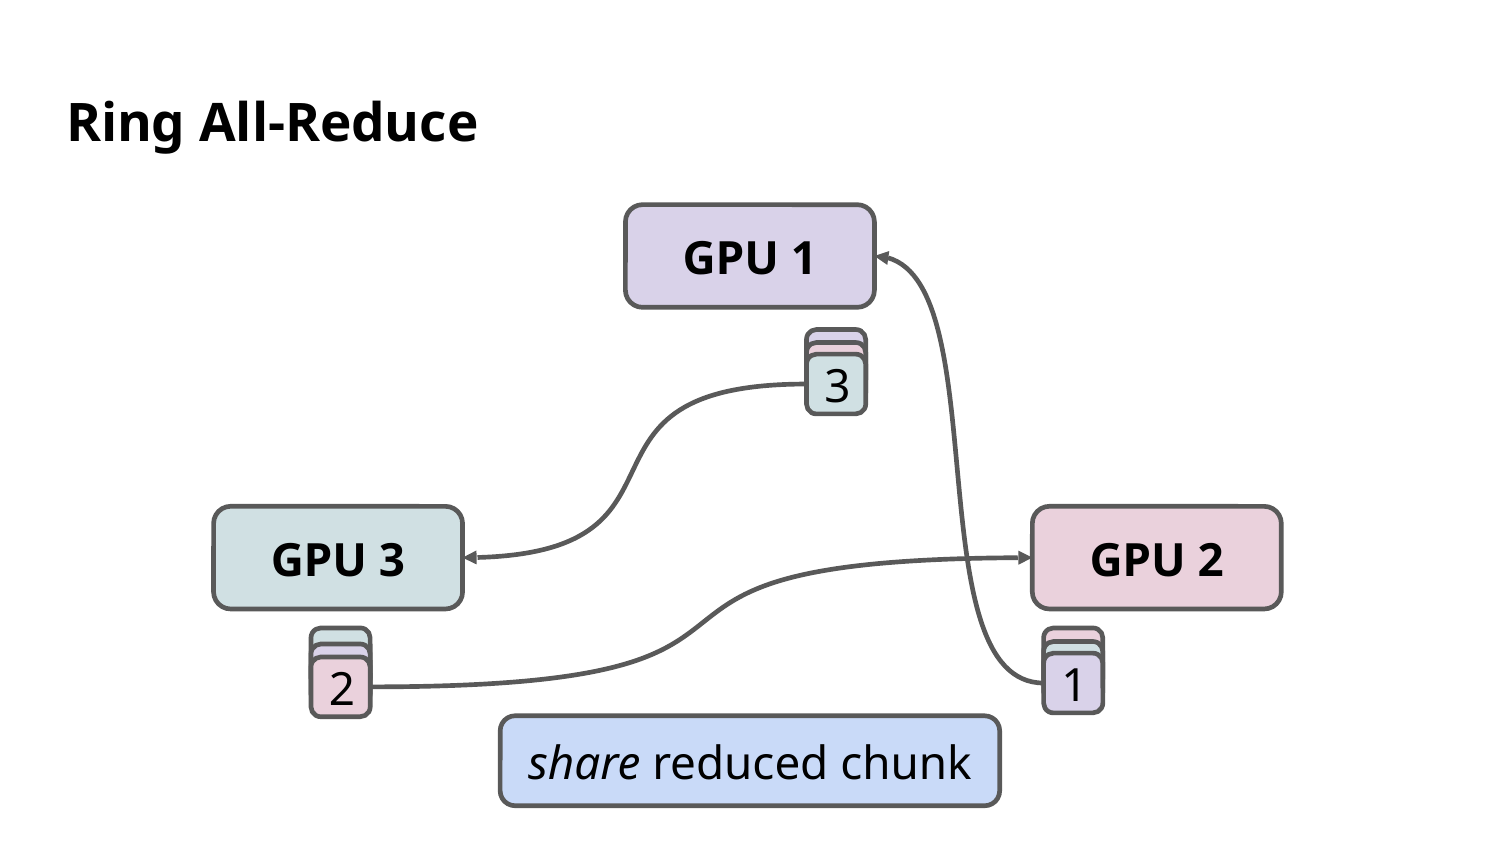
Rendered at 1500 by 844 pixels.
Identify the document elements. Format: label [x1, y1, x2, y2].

text_box [213, 204, 1282, 717]
text_box [500, 715, 1000, 806]
title [51, 72, 1449, 167]
